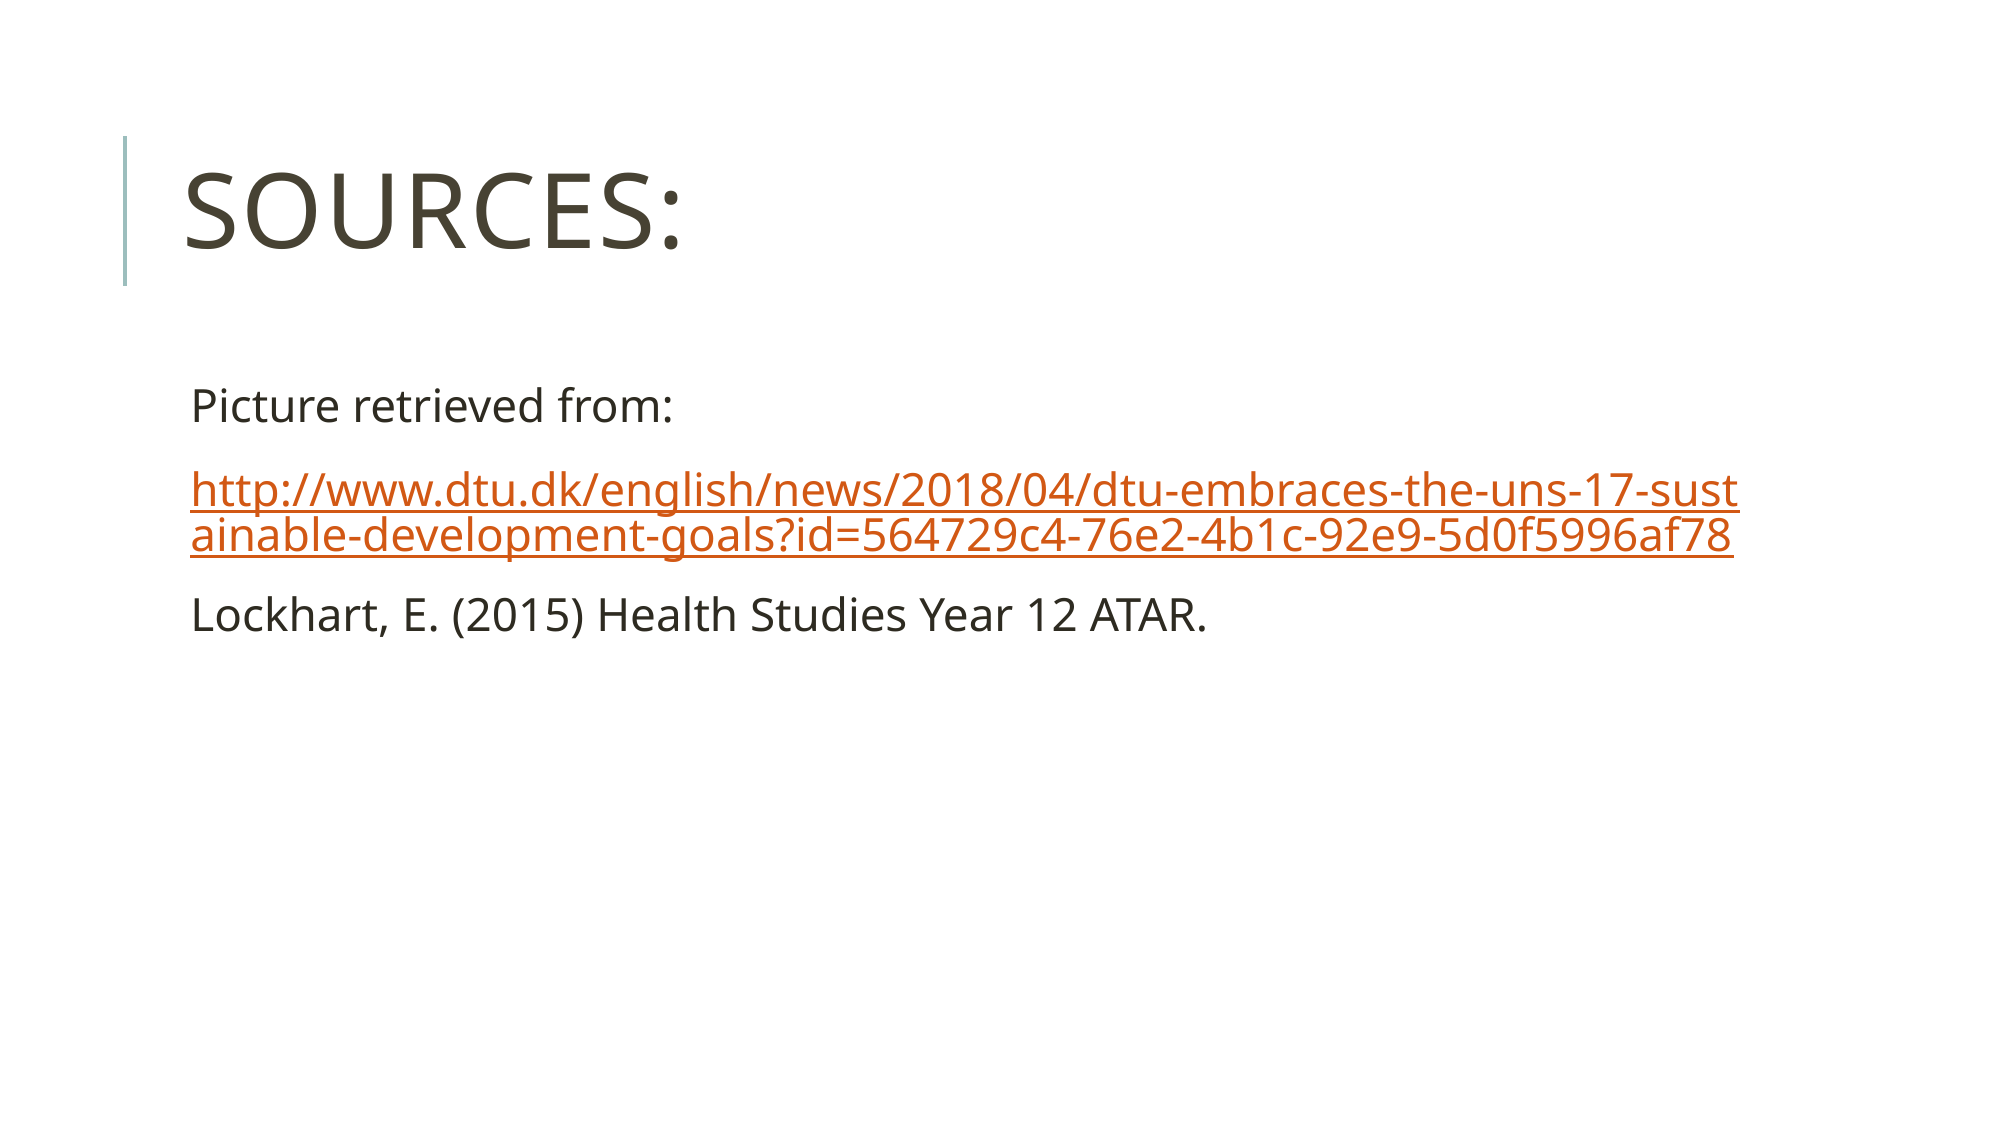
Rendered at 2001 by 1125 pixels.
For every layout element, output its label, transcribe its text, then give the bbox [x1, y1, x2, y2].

title Sources: [168, 96, 1763, 342]
list Picture retrieved from: http://www.dtu.dk/english/news/2018/04/dtu-embraces-the-uns-17-sustainable-development-goals?id=564729c4-76e2-4b1c-92e9-5d0f5996af78 Lockhart, E. (2015) Health Studies Year 12 ATAR. [168, 375, 1763, 1035]
